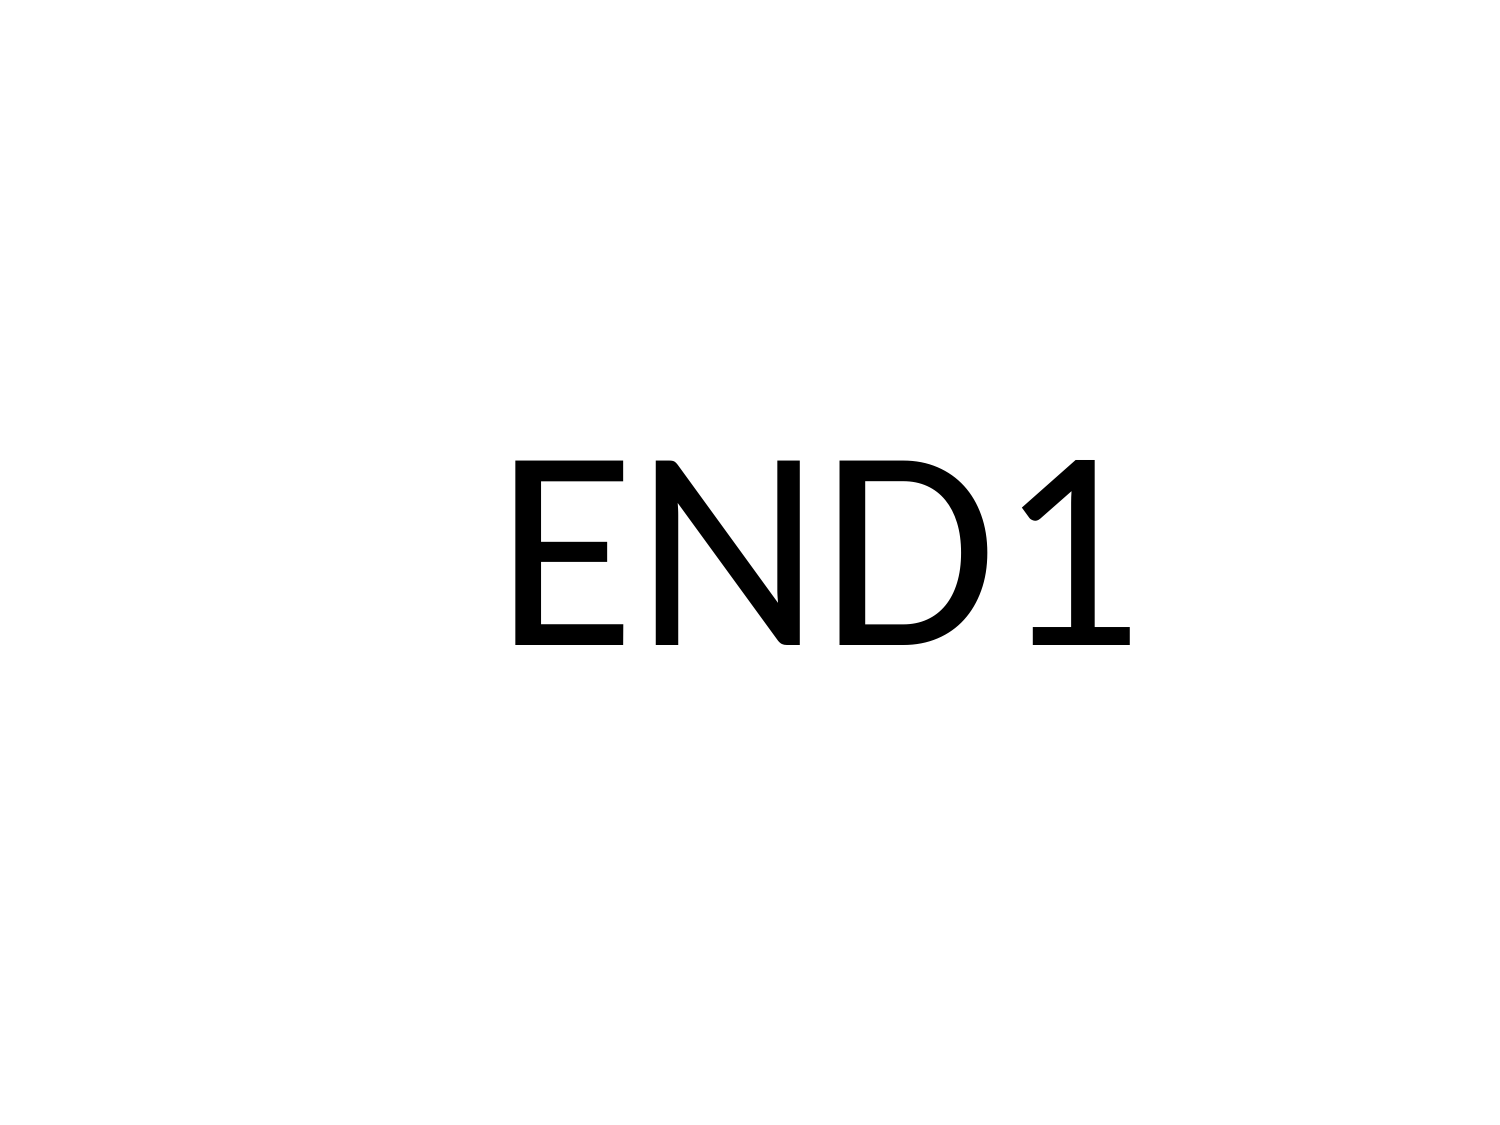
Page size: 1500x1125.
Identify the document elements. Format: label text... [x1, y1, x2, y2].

text_box END1 [480, 350, 1231, 711]
